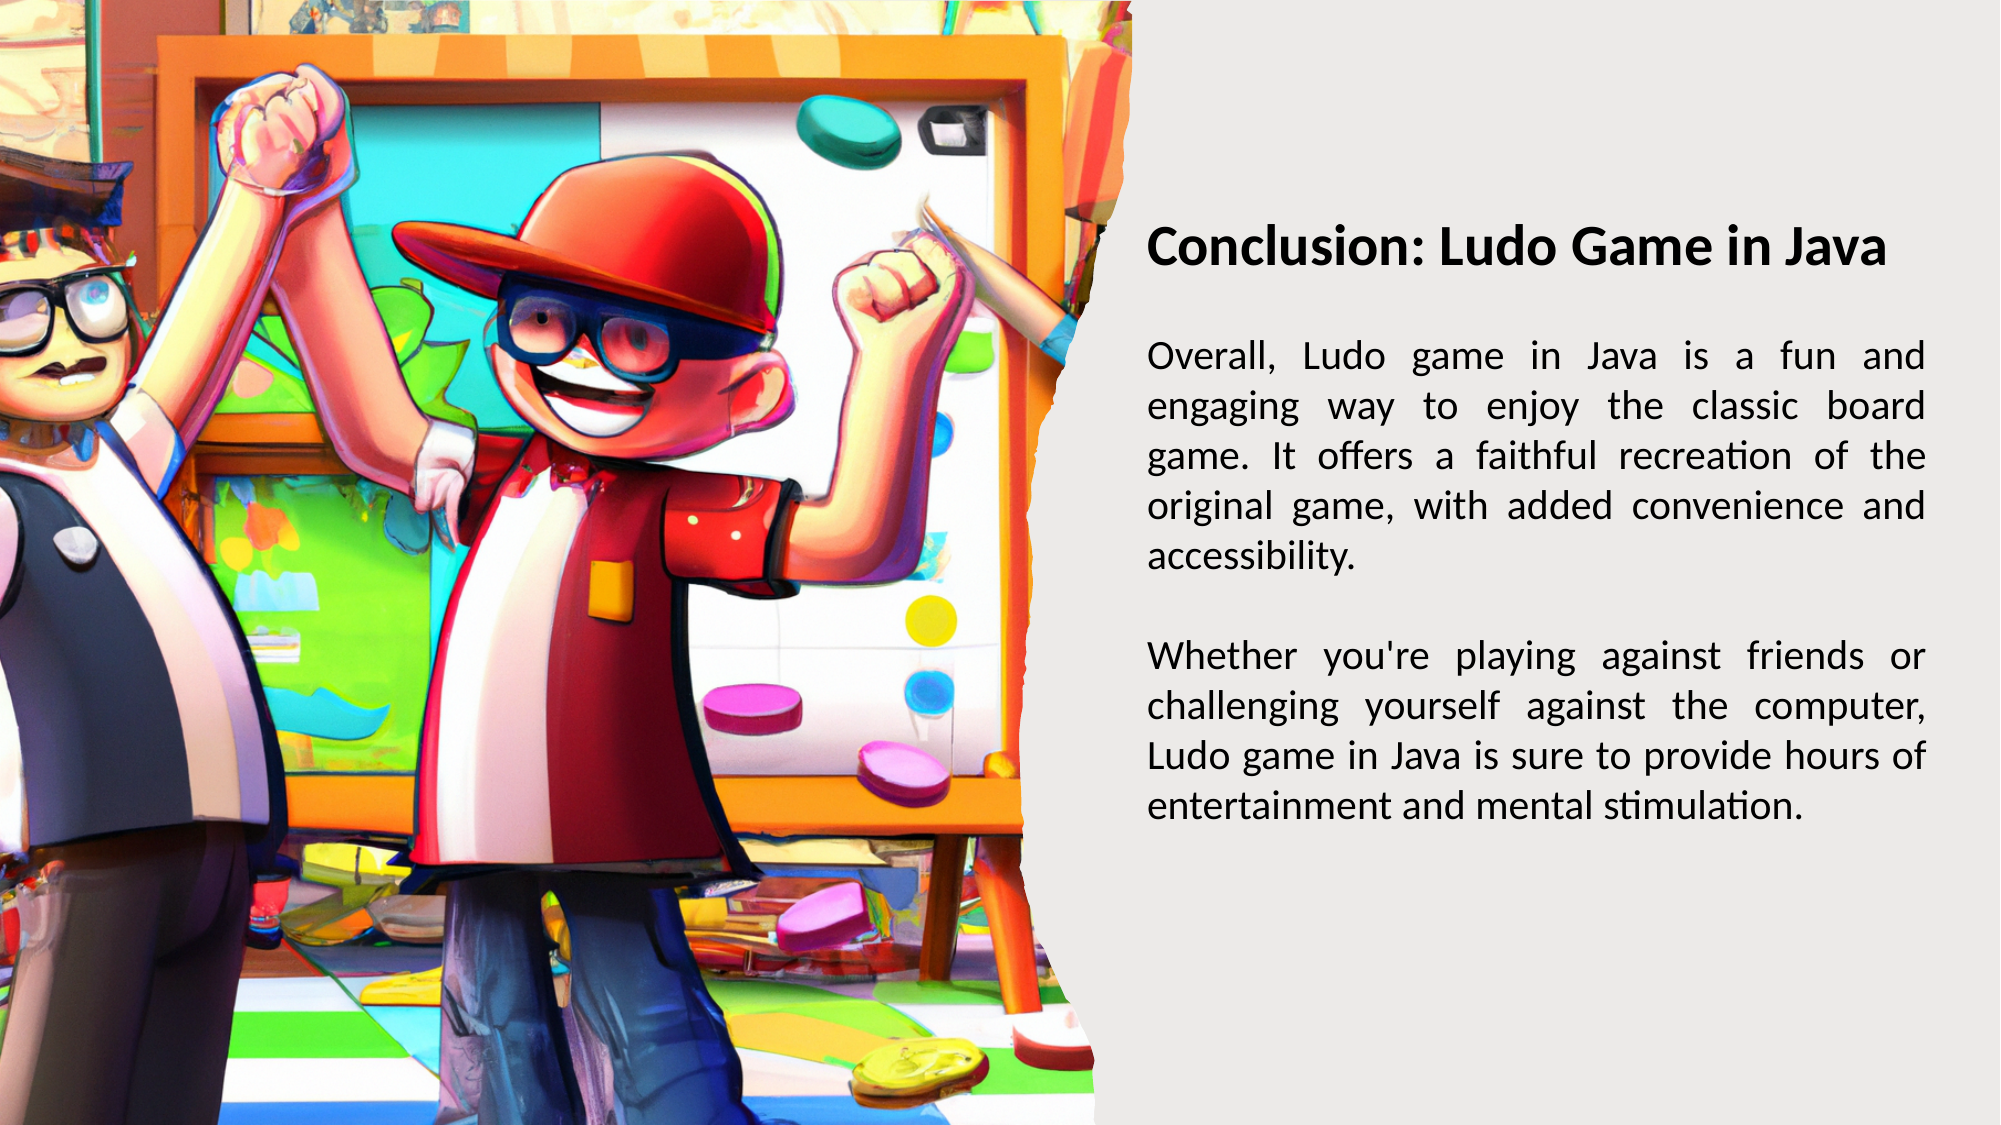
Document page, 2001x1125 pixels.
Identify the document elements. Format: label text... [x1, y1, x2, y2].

picture [0, 0, 1133, 1125]
text_box Conclusion: Ludo Game in Java Overall, Ludo game in Java is a fun and engaging way to enjoy the classic board game. It offers a faithful recreation of the original game, with added convenience and accessibility. Whether you're playing against friends or challenging yourself against the computer, Ludo game in Java is sure to provide hours of entertainment and mental stimulation. [1133, 200, 1943, 1002]
text_box [1133, 0, 2000, 1125]
